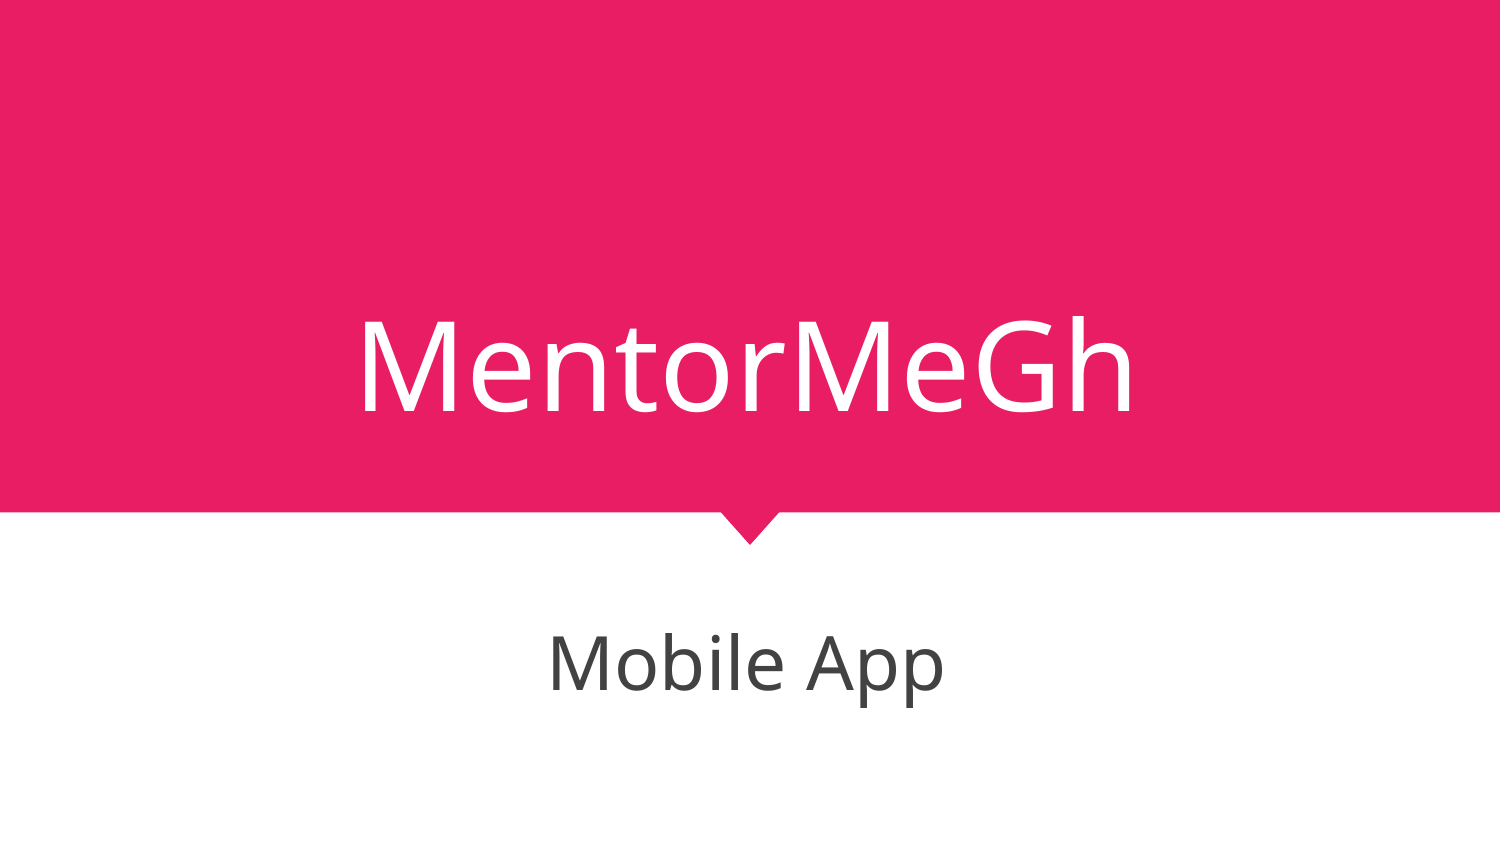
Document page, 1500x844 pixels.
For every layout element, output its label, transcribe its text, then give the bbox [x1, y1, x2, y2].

title MentorMeGh [67, 105, 1427, 452]
subtitle Mobile App [67, 557, 1427, 765]
